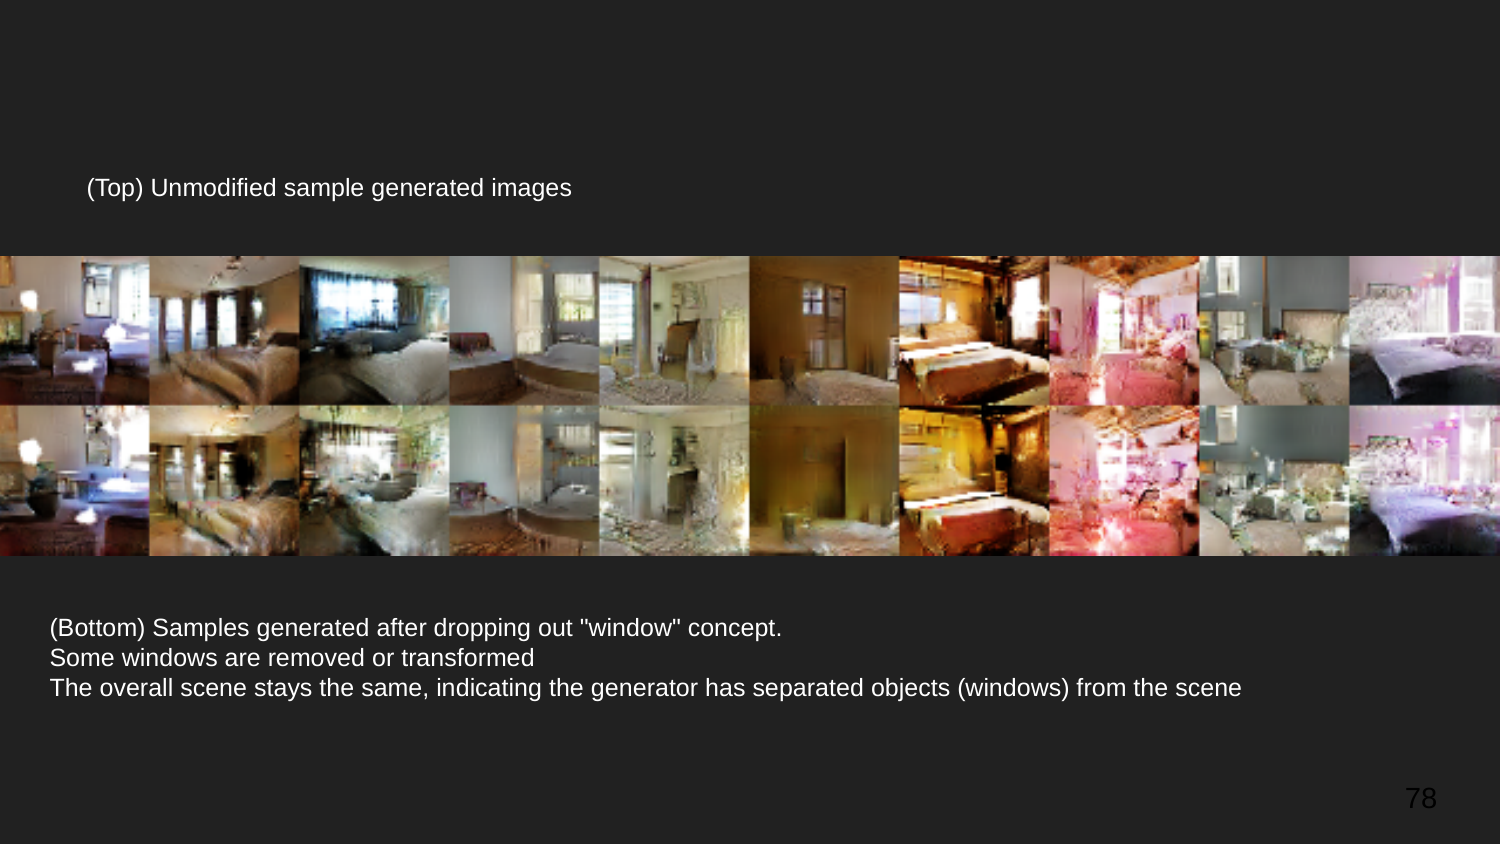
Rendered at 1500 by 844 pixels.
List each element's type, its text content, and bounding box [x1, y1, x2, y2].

text_box (Bottom) Samples generated after dropping out "window" concept. Some windows are removed or transformed The overall scene stays the same, indicating the generator has separated objects (windows) from the scene [34, 596, 1443, 650]
slide_number 78 [1389, 764, 1480, 830]
picture [0, 255, 1500, 557]
text_box (Top) Unmodified sample generated images [71, 156, 619, 209]
